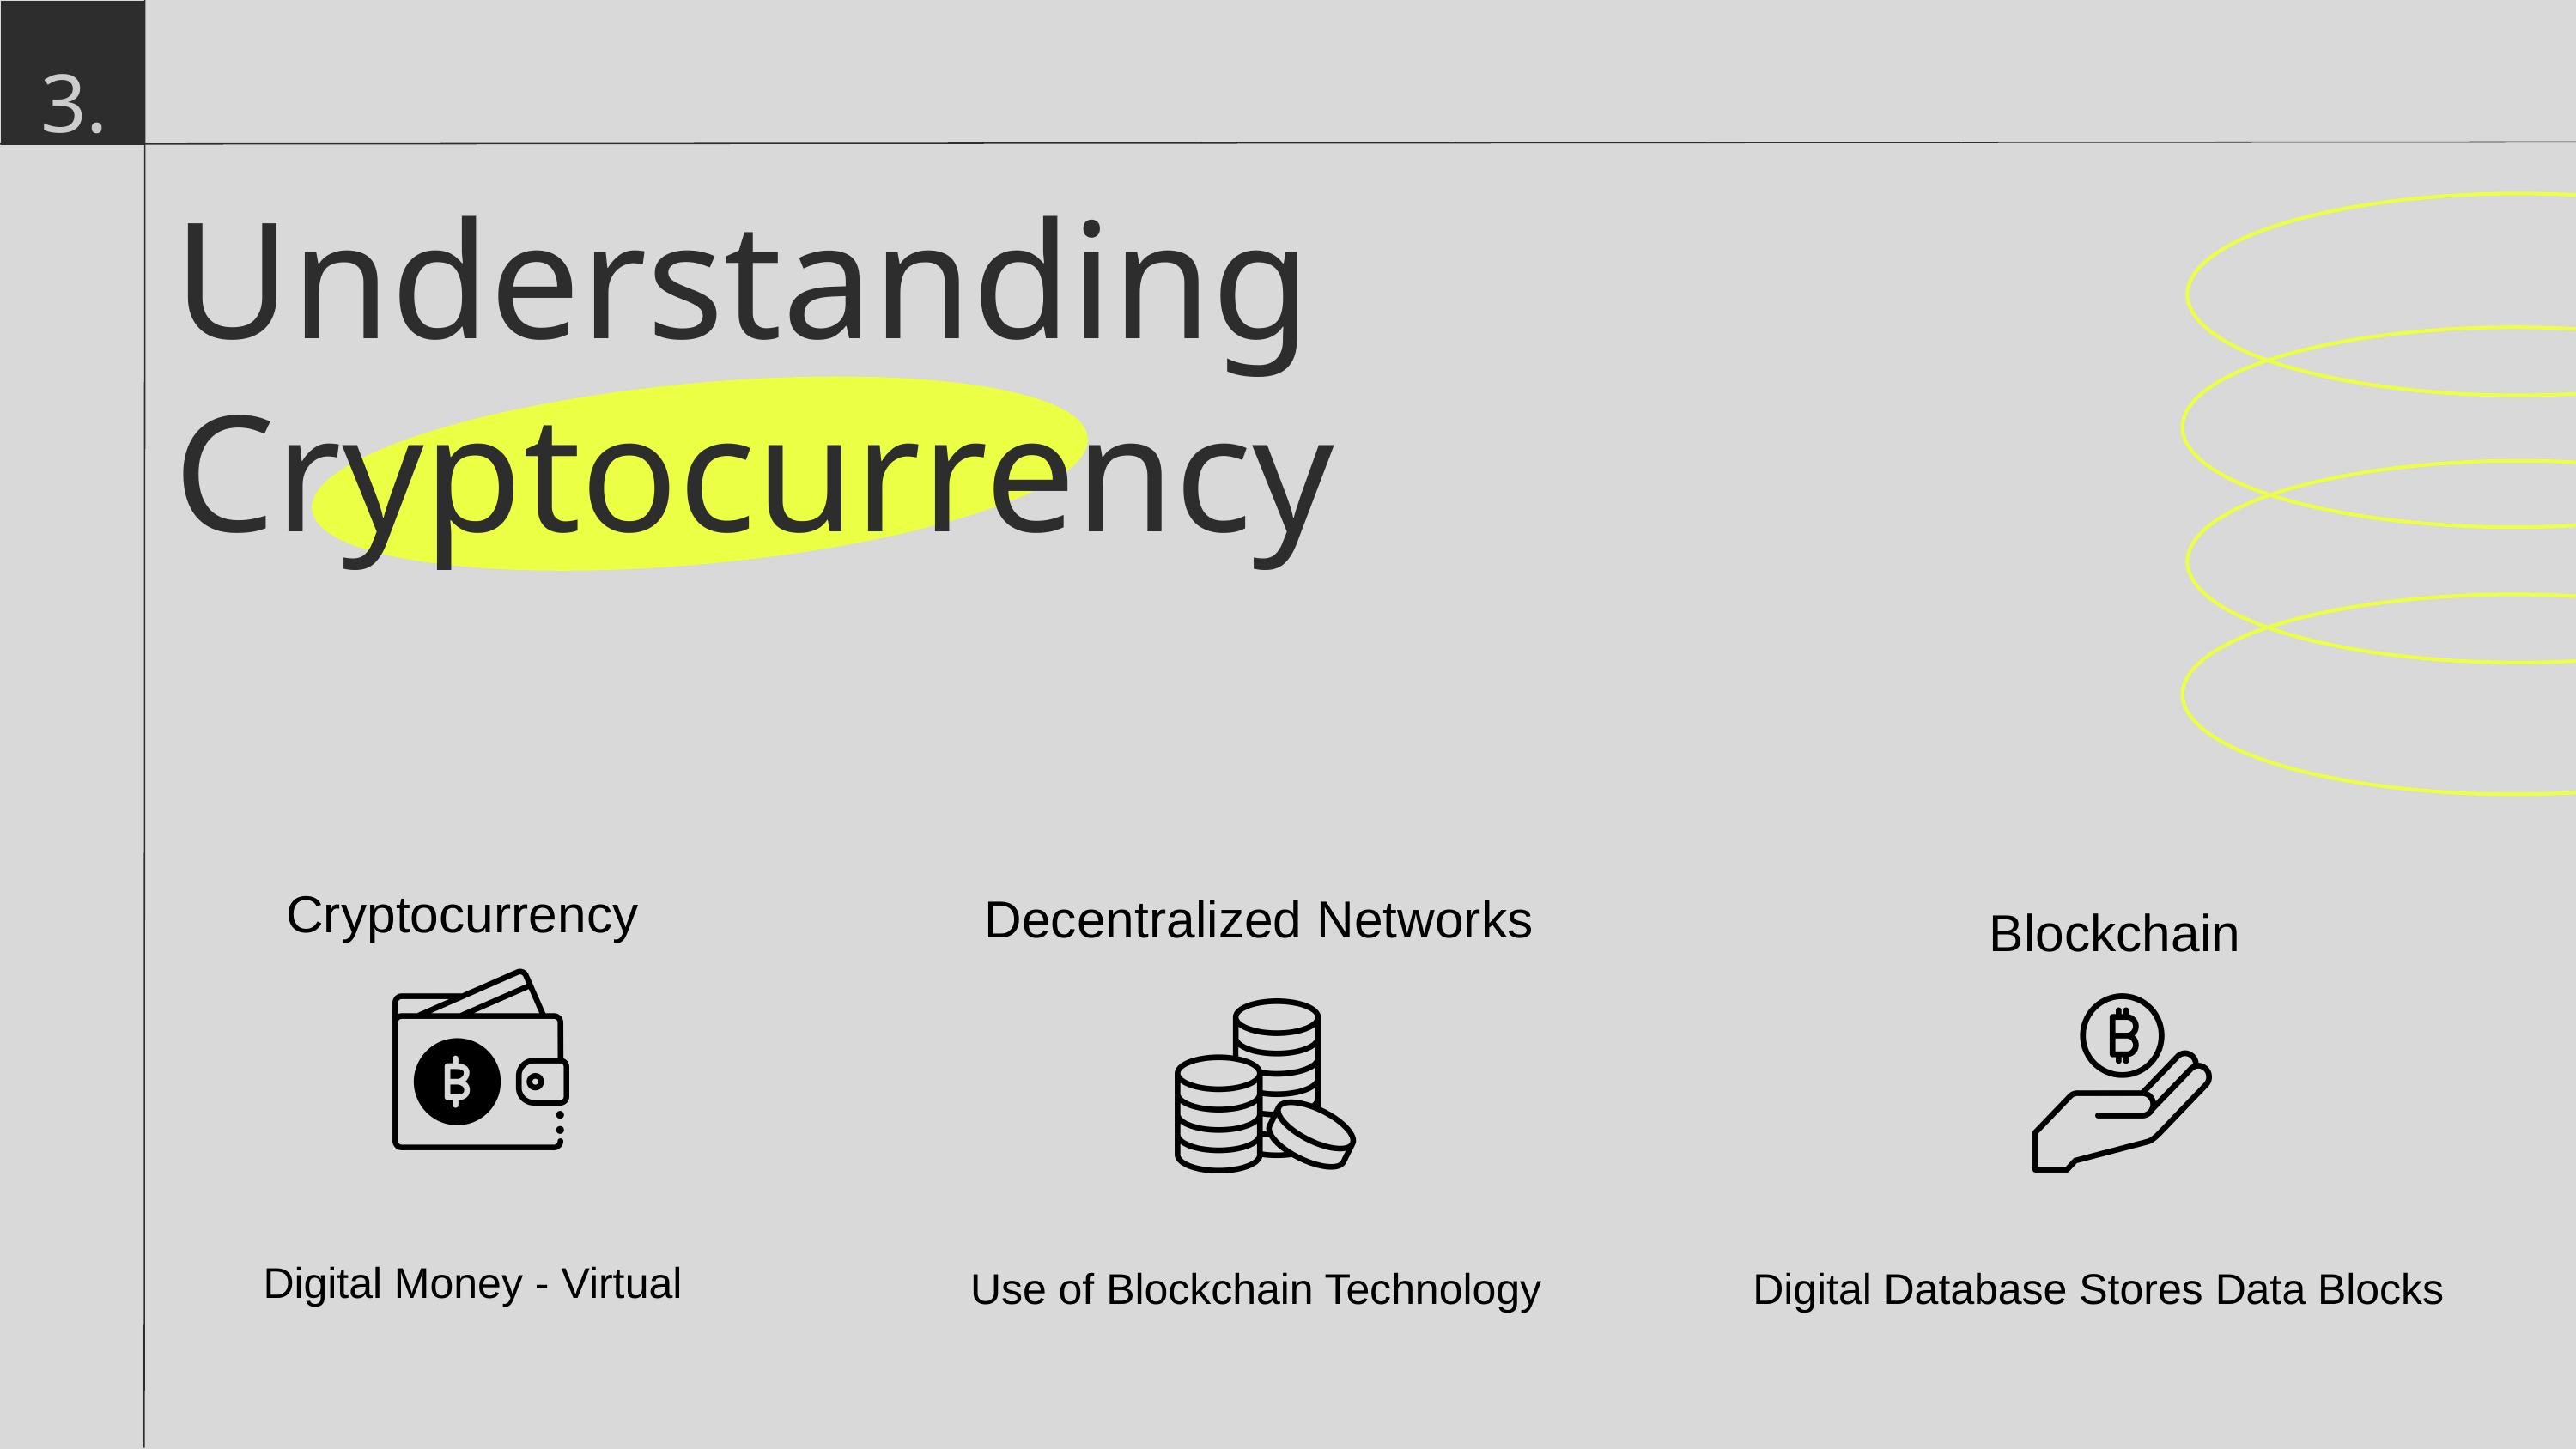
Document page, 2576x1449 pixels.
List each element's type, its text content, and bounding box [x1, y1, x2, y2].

text_box [2187, 193, 2576, 361]
text_box [2182, 594, 2576, 795]
text_box [455, 564, 684, 569]
text_box Understanding Cryptocurrency [173, 177, 2010, 564]
text_box [2182, 327, 2576, 494]
picture [1175, 997, 1358, 1174]
text_box Decentralized Networks [984, 867, 1548, 949]
text_box [2187, 460, 2576, 627]
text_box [1753, 881, 2492, 1294]
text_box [263, 861, 699, 1288]
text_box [0, 150, 436, 436]
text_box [0, 0, 436, 142]
text_box Use of Blockchain Technology [969, 1241, 1563, 1313]
